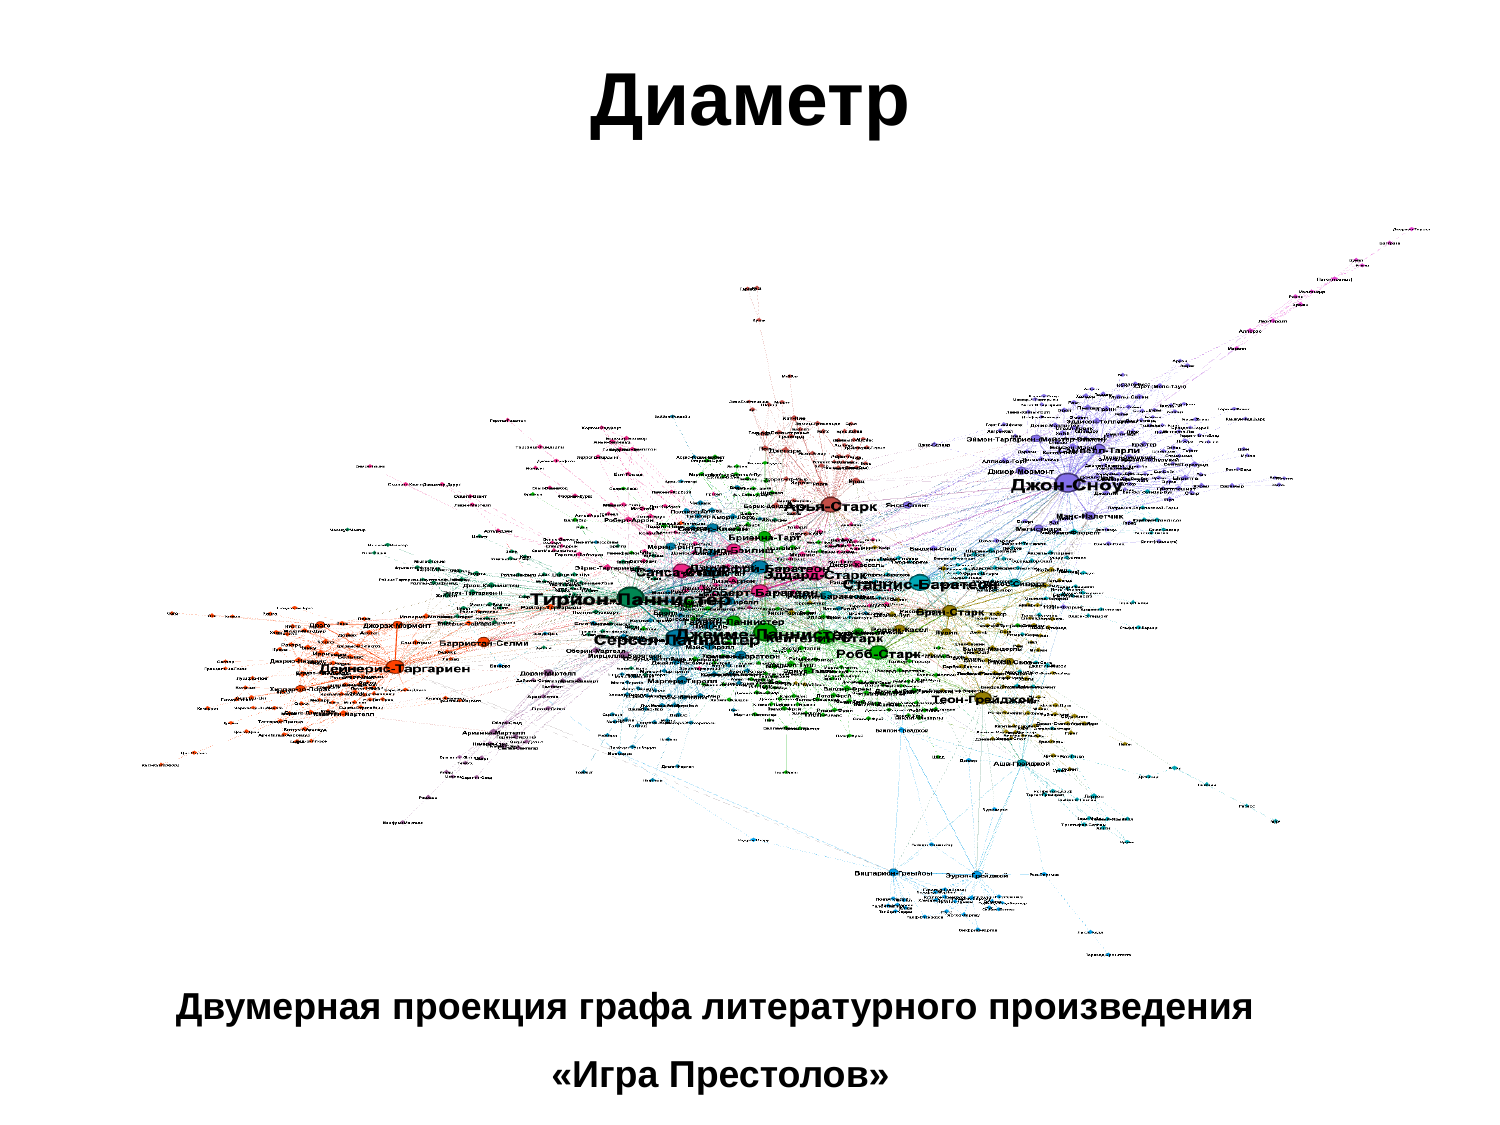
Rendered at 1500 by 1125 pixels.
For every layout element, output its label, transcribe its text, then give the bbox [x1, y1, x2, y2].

text_box Диаметр [374, 42, 1125, 159]
text_box Двумерная проекция графа литературного произведения «Игра Престолов» [53, 1012, 1388, 1102]
picture [29, 160, 1471, 1004]
